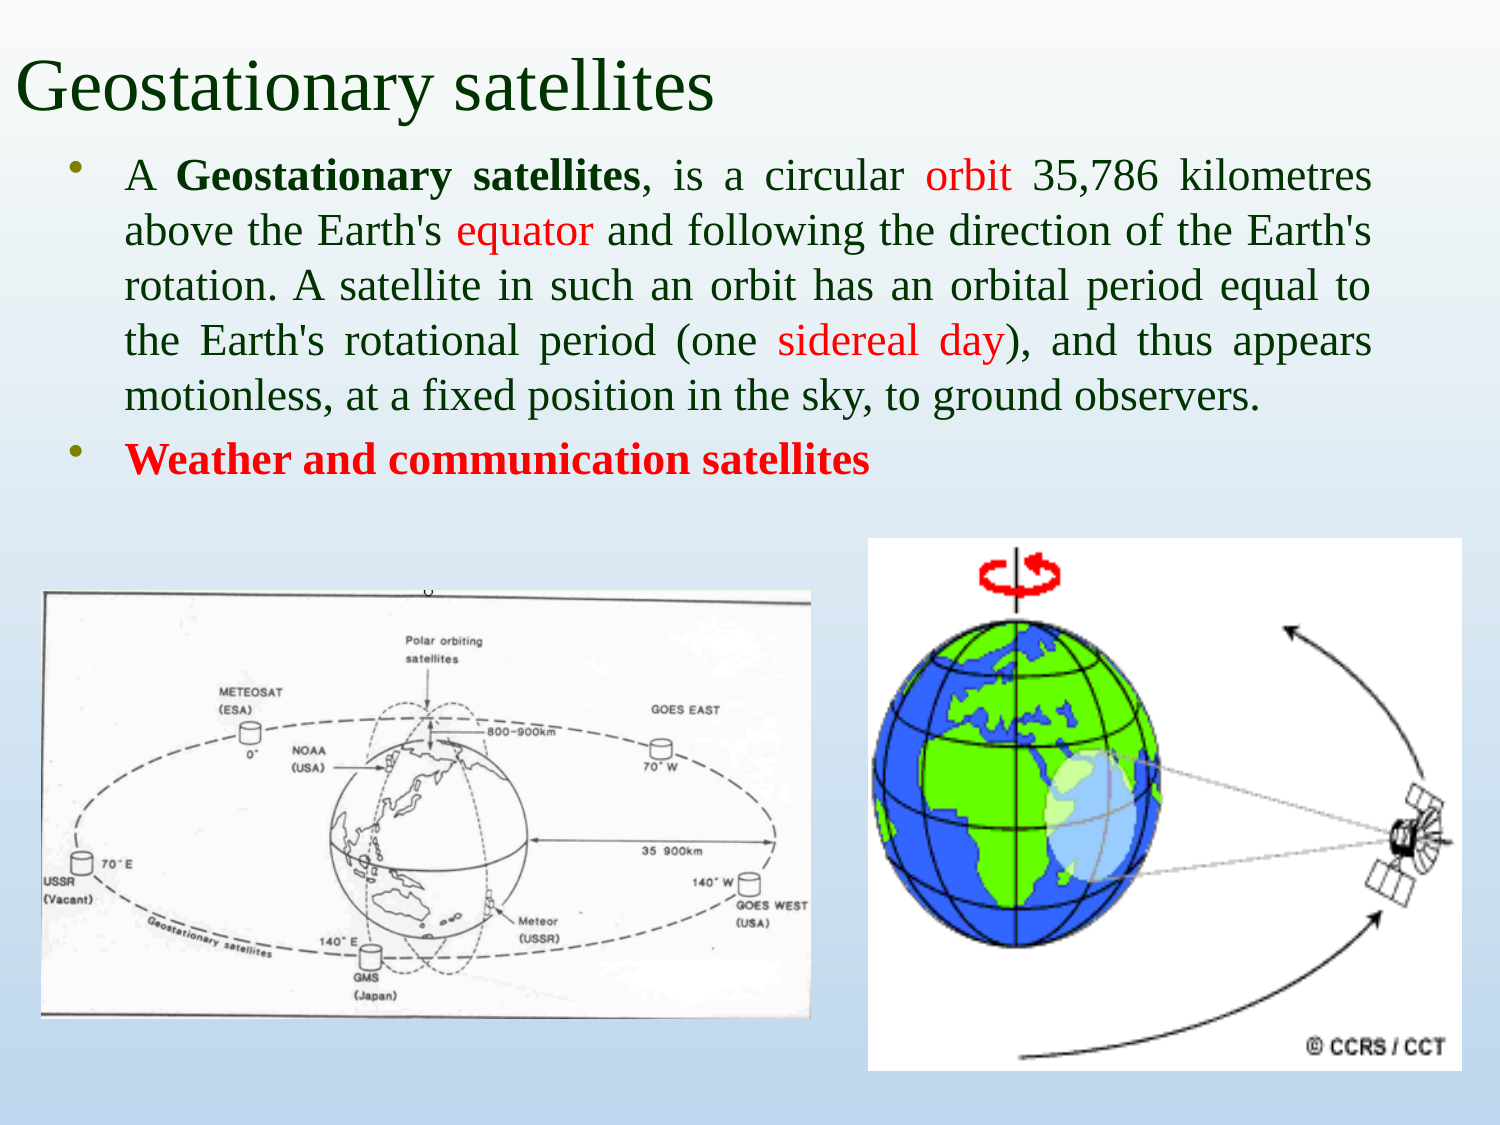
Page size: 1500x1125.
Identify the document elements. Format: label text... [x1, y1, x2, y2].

list A Geostationary satellites, is a circular orbit 35,786 kilometres above the Earth's equator and following the direction of the Earth's rotation. A satellite in such an orbit has an orbital period equal to the Earth's rotational period (one sidereal day), and thus appears motionless, at a fixed position in the sky, to ground observers. Weather and communication satellites [53, 137, 1388, 445]
picture [867, 538, 1462, 1071]
title Geostationary satellites [0, 30, 1276, 131]
picture [40, 590, 811, 1019]
